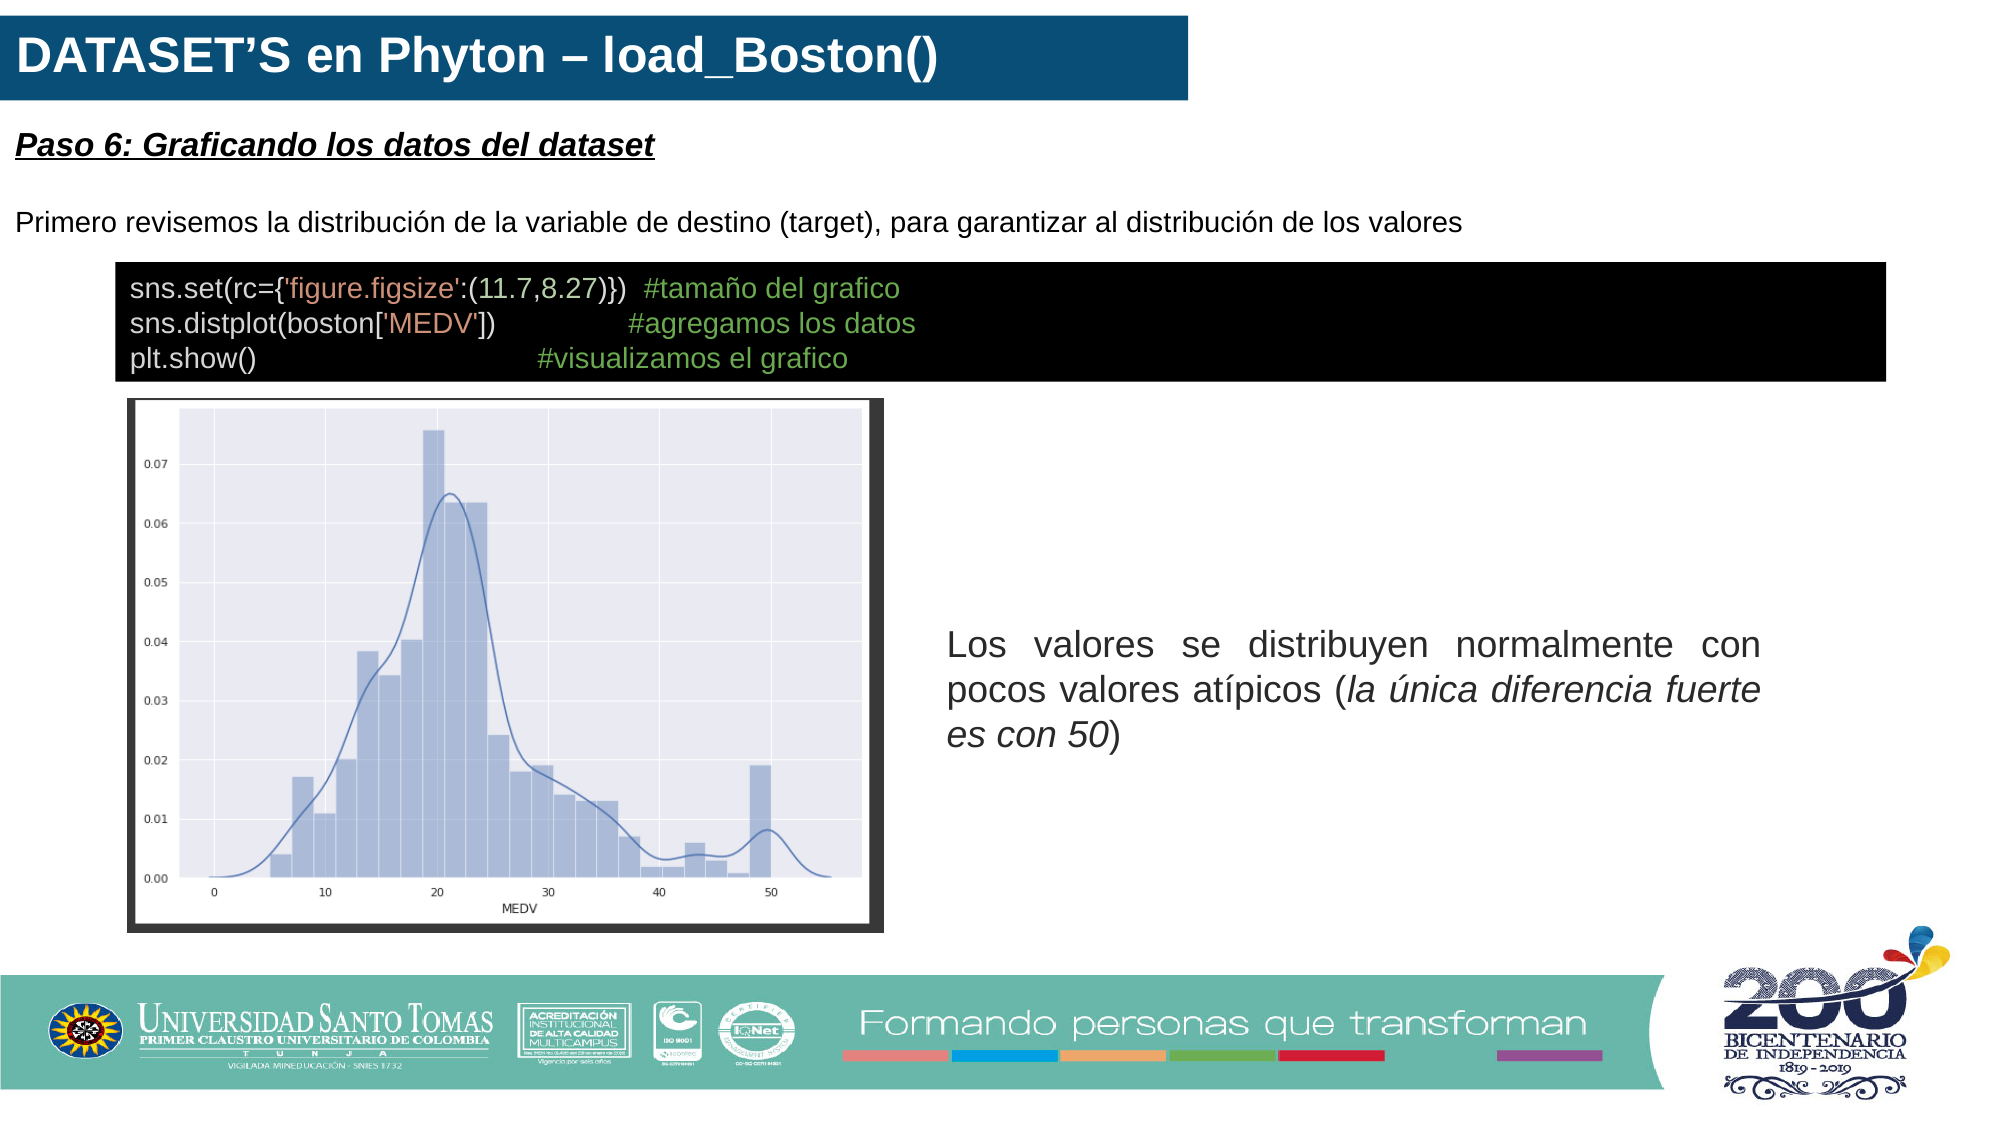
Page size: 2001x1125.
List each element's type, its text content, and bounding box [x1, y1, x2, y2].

text_box Los valores se distribuyen normalmente con pocos valores atípicos (la única diferencia fuerte es con 50) [931, 612, 1777, 763]
picture [0, 1, 2000, 115]
picture [0, 246, 2000, 1124]
text_box sns.set(rc={'figure.figsize':(11.7,8.27)}) #tamaño del grafico sns.distplot(boston['MEDV']) #agregamos los datos plt.show() #visualizamos el grafico [115, 262, 1887, 382]
text_box Paso 6: Graficando los datos del dataset Primero revisemos la distribución de la variable de destino (target), para garantizar al distribución de los valores [0, 115, 2000, 246]
text_box DATASET’S en Phyton – load_Boston() [0, 15, 1189, 101]
